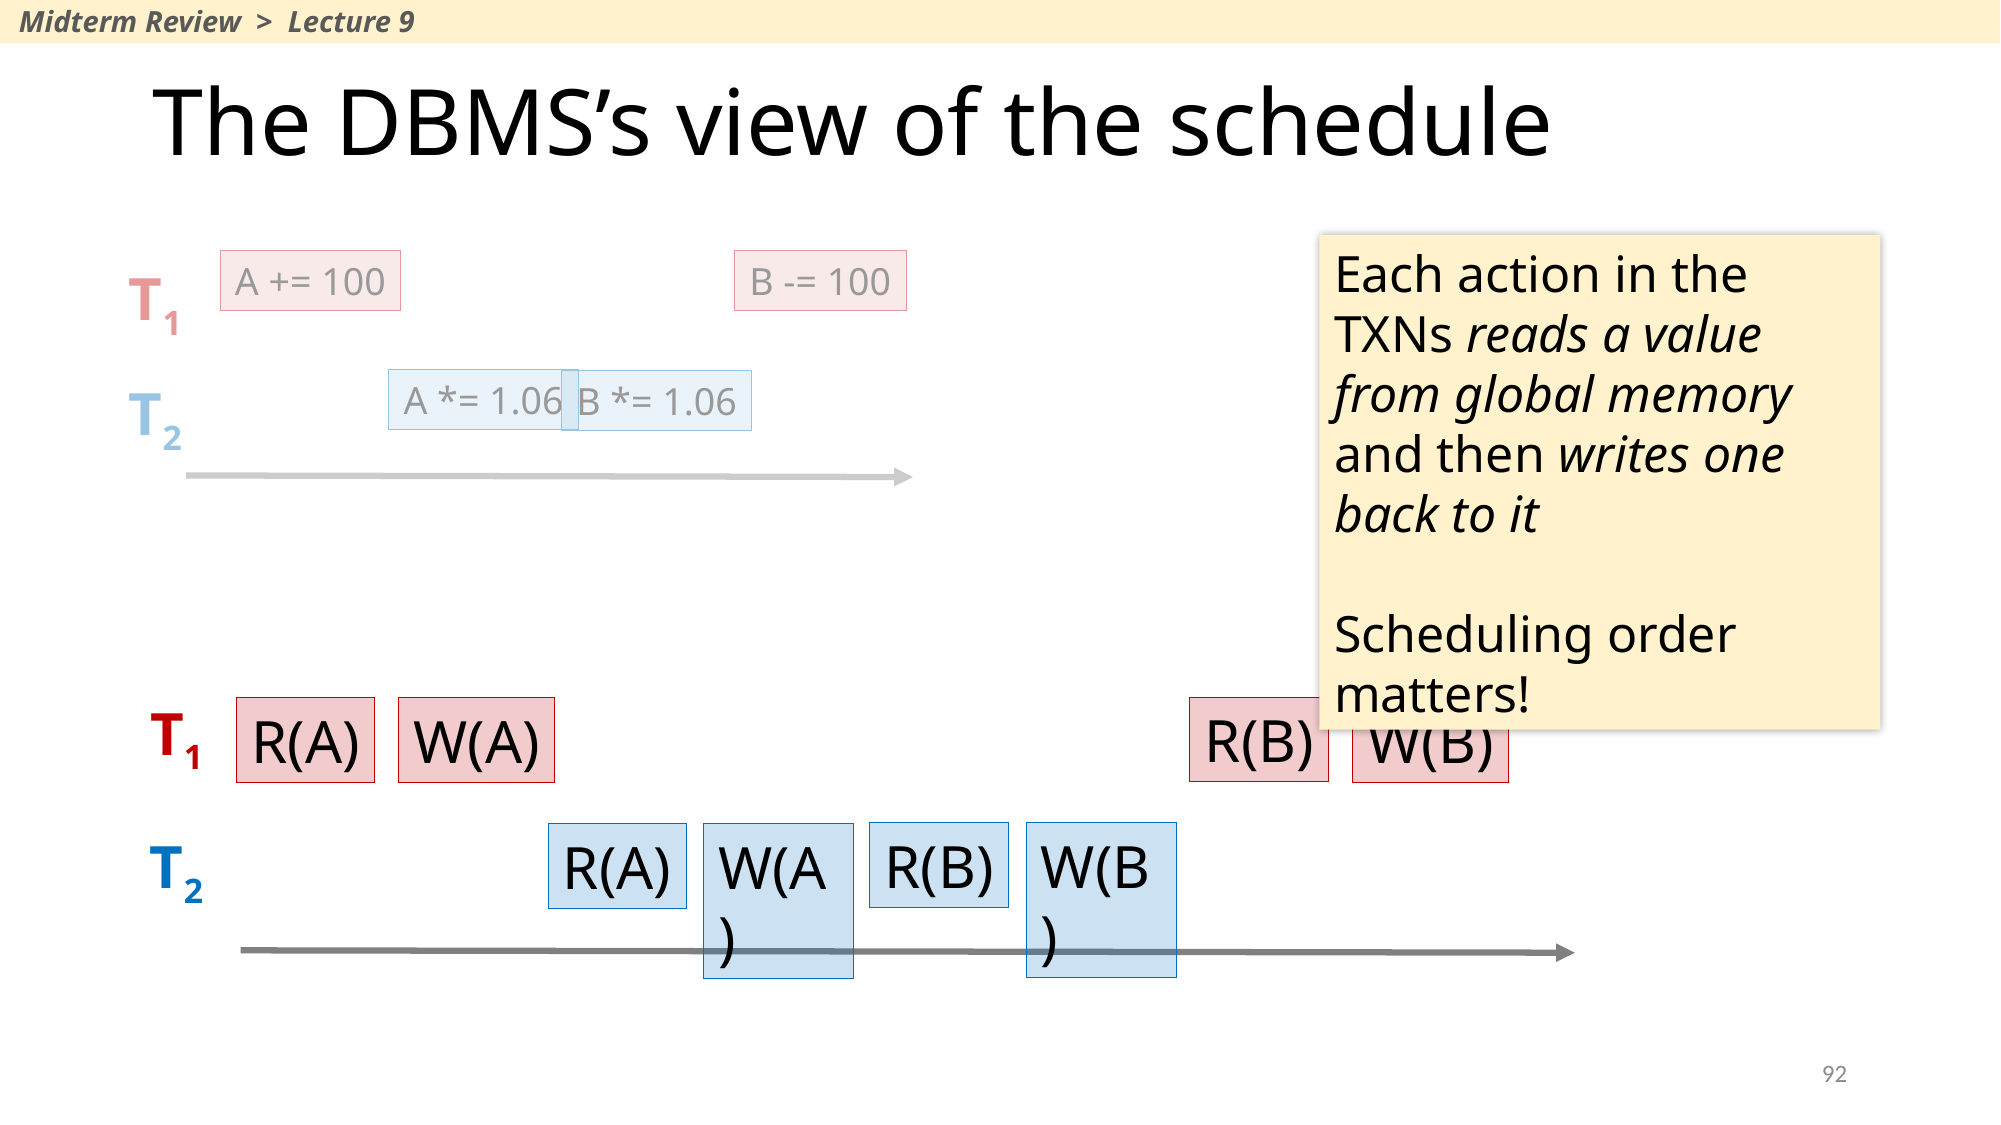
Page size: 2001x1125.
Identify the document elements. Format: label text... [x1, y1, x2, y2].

text_box R(A) [548, 823, 687, 909]
title The DBMS’s view of the schedule [137, 47, 1863, 235]
slide_number 92 [1412, 1042, 1863, 1103]
text_box Each action in the TXNs reads a value from global memory and then writes one back to it Scheduling order matters! [1319, 234, 1881, 730]
text_box W(A) [703, 823, 854, 950]
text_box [0, 0, 2000, 47]
text_box T2 [135, 822, 218, 918]
text_box W(B) [1026, 953, 1177, 978]
text_box R(A) [236, 697, 375, 783]
text_box [55, 156, 1027, 523]
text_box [137, 250, 914, 478]
text_box W(A) [398, 697, 555, 783]
text_box R(B) [869, 822, 1009, 908]
text_box W(B) [1352, 738, 1509, 783]
text_box R(B) [1189, 697, 1329, 782]
text_box T1 [135, 689, 218, 784]
text_box W(A) [703, 953, 854, 979]
text_box W(B) [1026, 822, 1177, 950]
